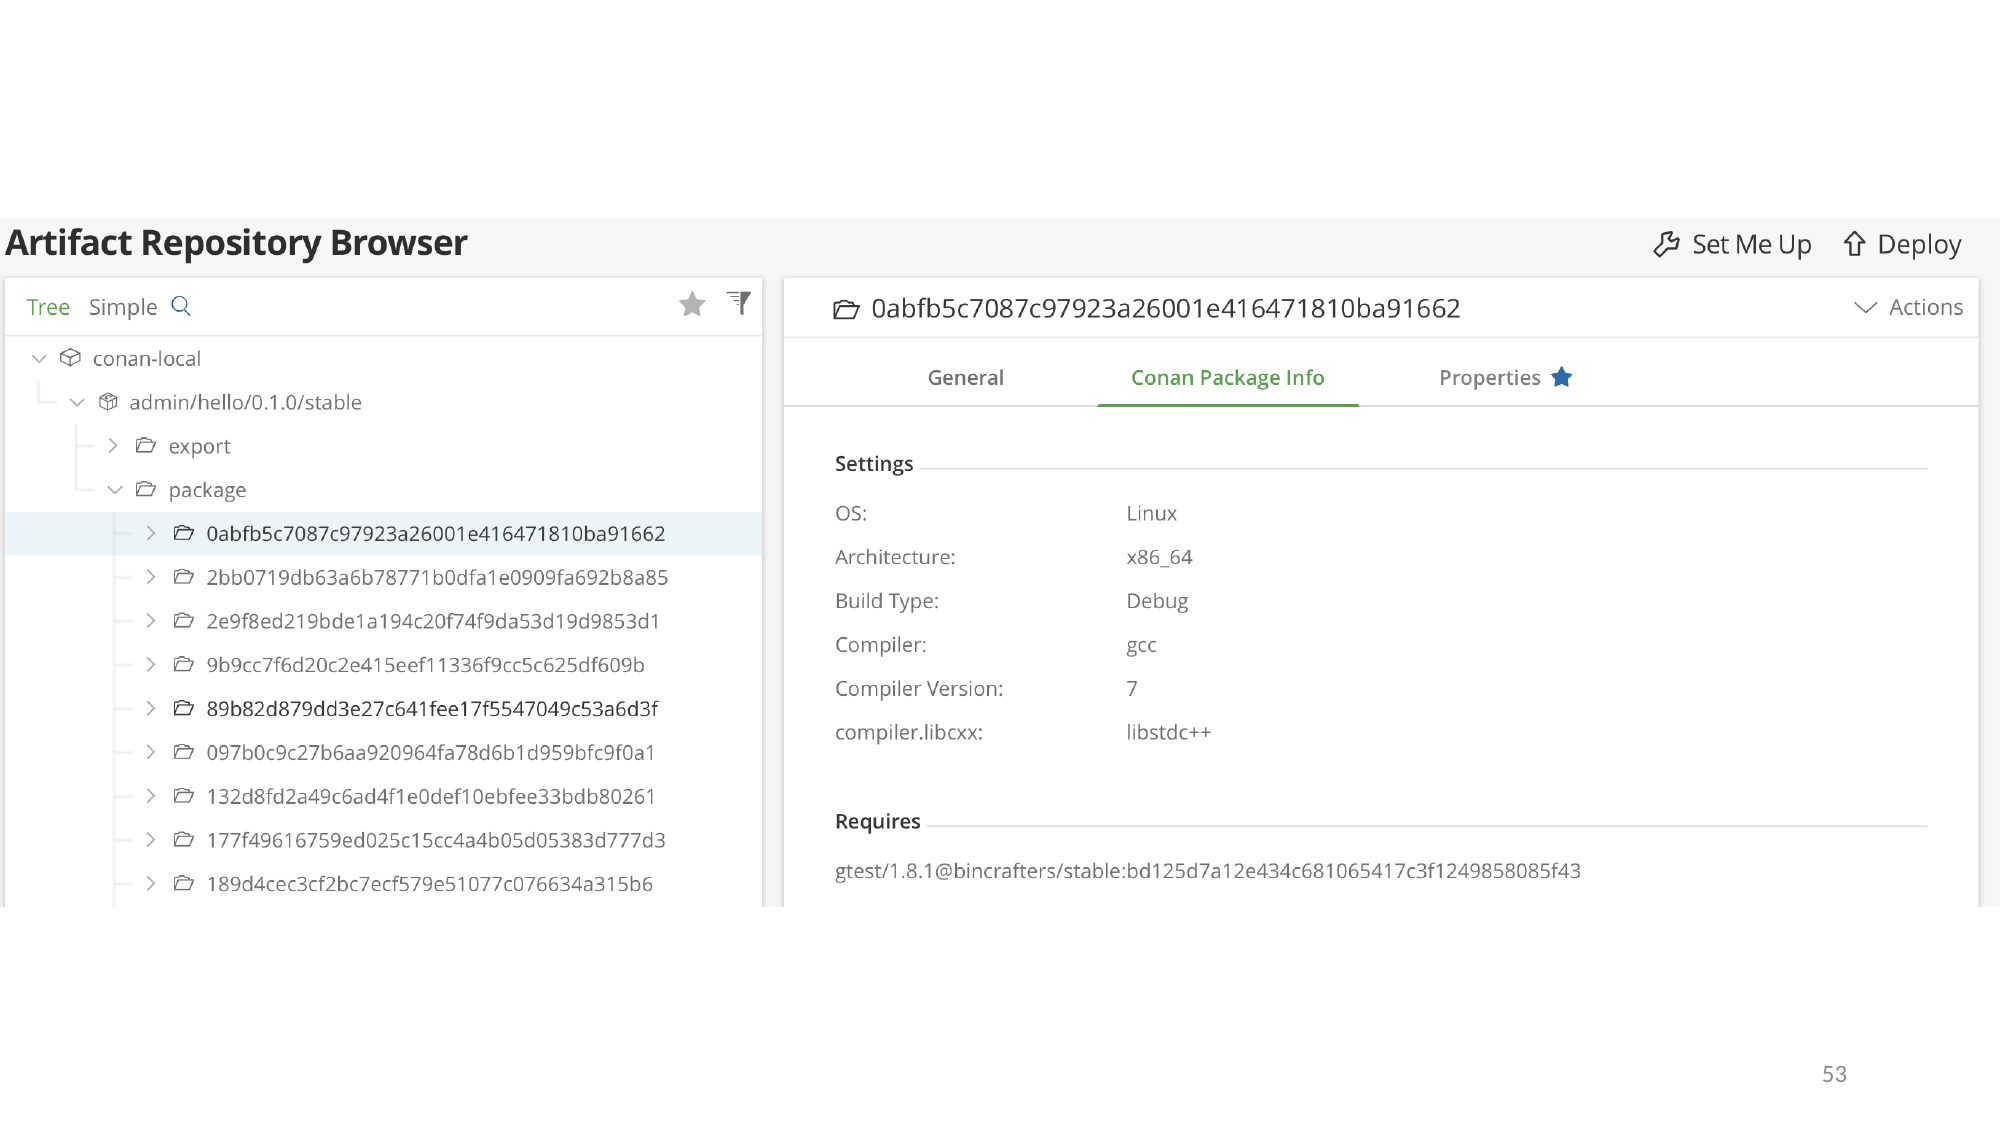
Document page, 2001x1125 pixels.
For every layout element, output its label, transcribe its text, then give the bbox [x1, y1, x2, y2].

picture [0, 218, 2000, 907]
slide_number 53 [1412, 1042, 1863, 1103]
